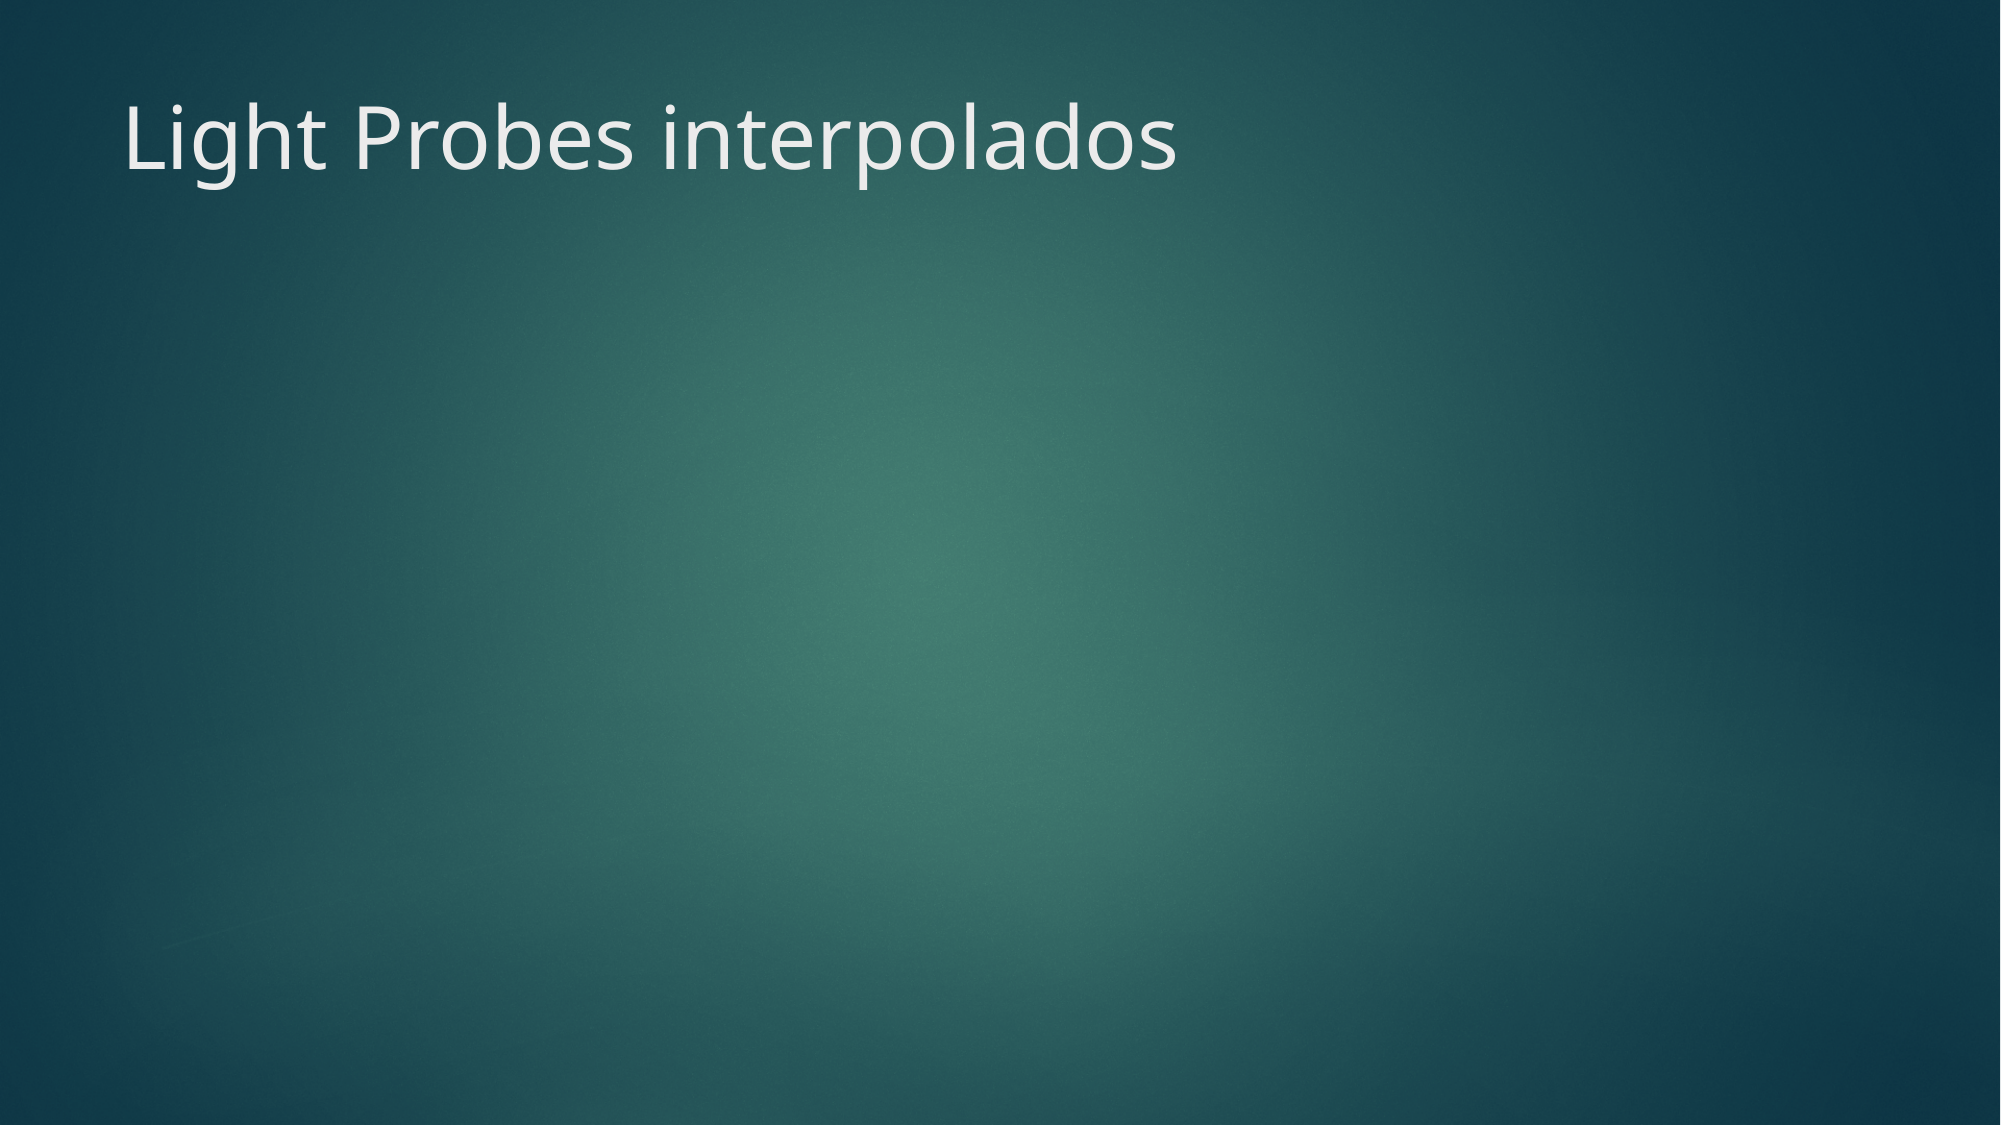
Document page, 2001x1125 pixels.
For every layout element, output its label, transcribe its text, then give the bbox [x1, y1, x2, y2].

title Light Probes interpolados [106, 74, 1649, 304]
